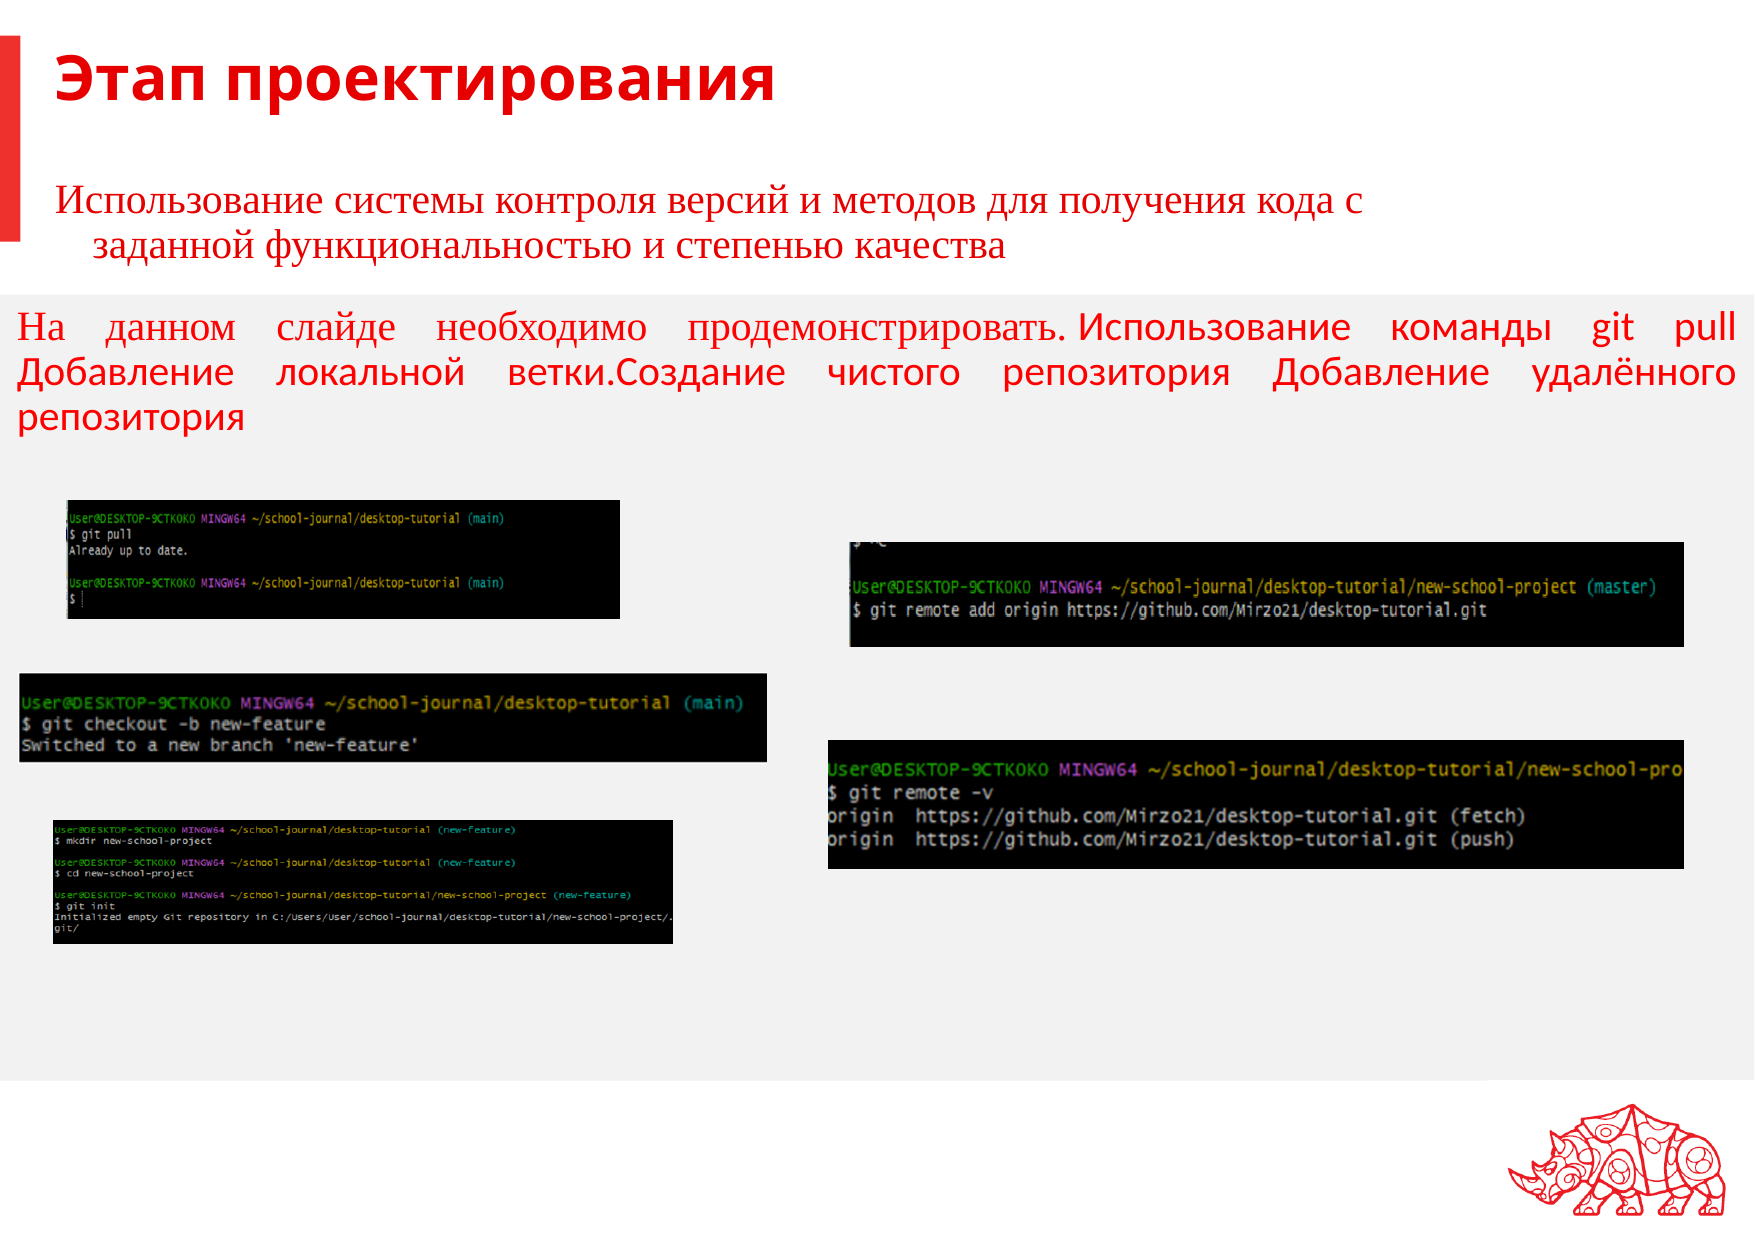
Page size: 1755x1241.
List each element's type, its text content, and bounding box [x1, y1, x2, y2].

picture [65, 500, 621, 619]
title Этап проектирования [54, 46, 1644, 115]
list Использование системы контроля версий и методов для получения кода с заданной функциональностью и степенью качества [0, 172, 1403, 277]
picture [17, 672, 768, 764]
picture [1487, 1080, 1755, 1229]
picture [828, 739, 1684, 869]
picture [53, 820, 673, 944]
picture [849, 542, 1684, 647]
list На данном слайде необходимо продемонстрировать. Использование команды git pull Добавление локальной ветки.Создание чистого репозитория Добавление удалённого репозитория [0, 296, 1755, 1036]
